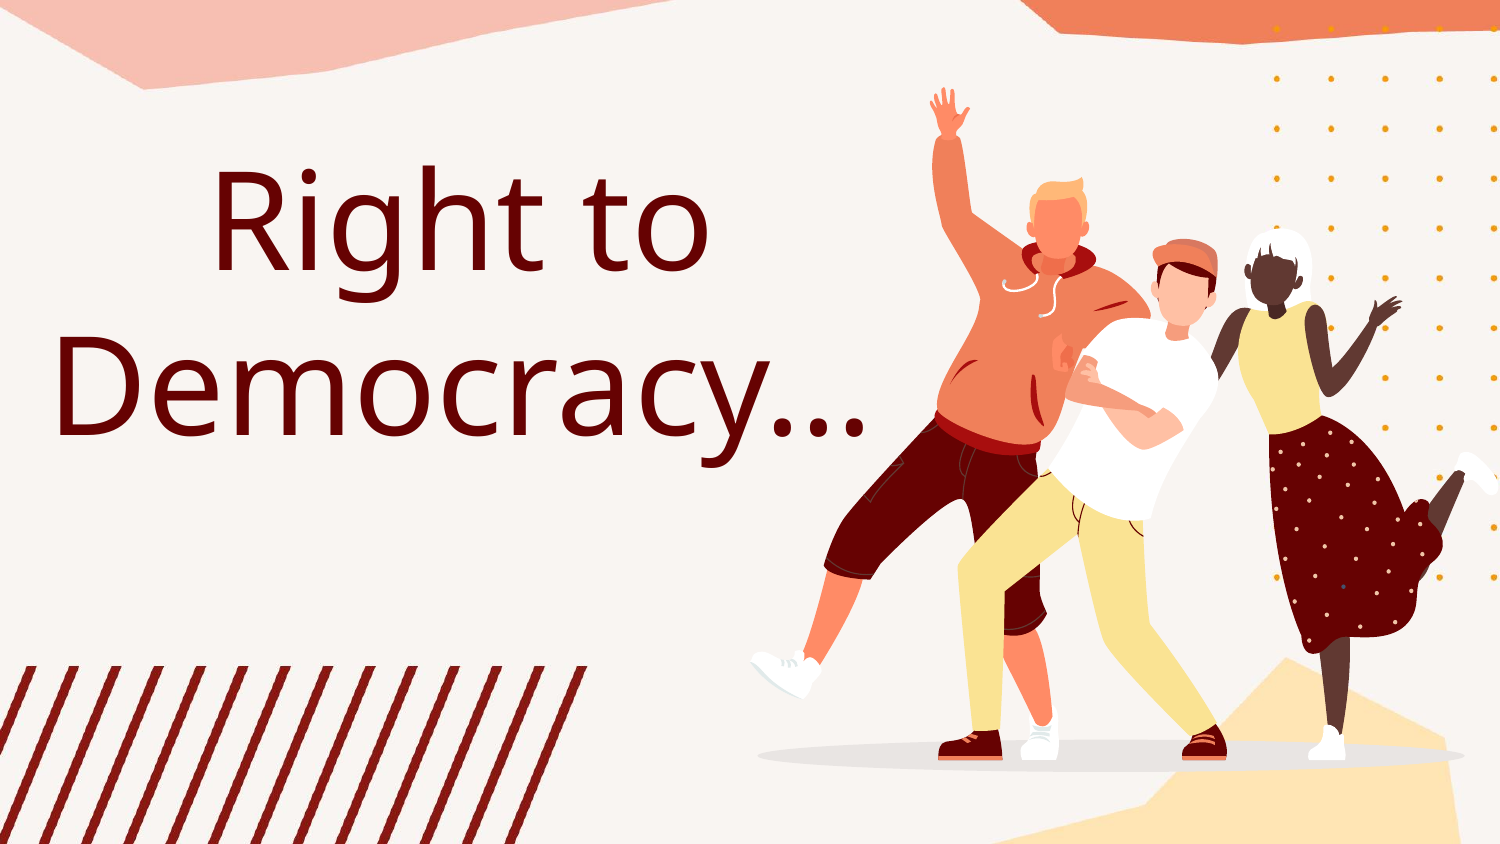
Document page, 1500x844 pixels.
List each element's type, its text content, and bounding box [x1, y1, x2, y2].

title Right to Democracy… [0, 321, 744, 644]
picture [0, 644, 1500, 844]
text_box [749, 86, 1500, 773]
picture [0, 0, 1500, 321]
